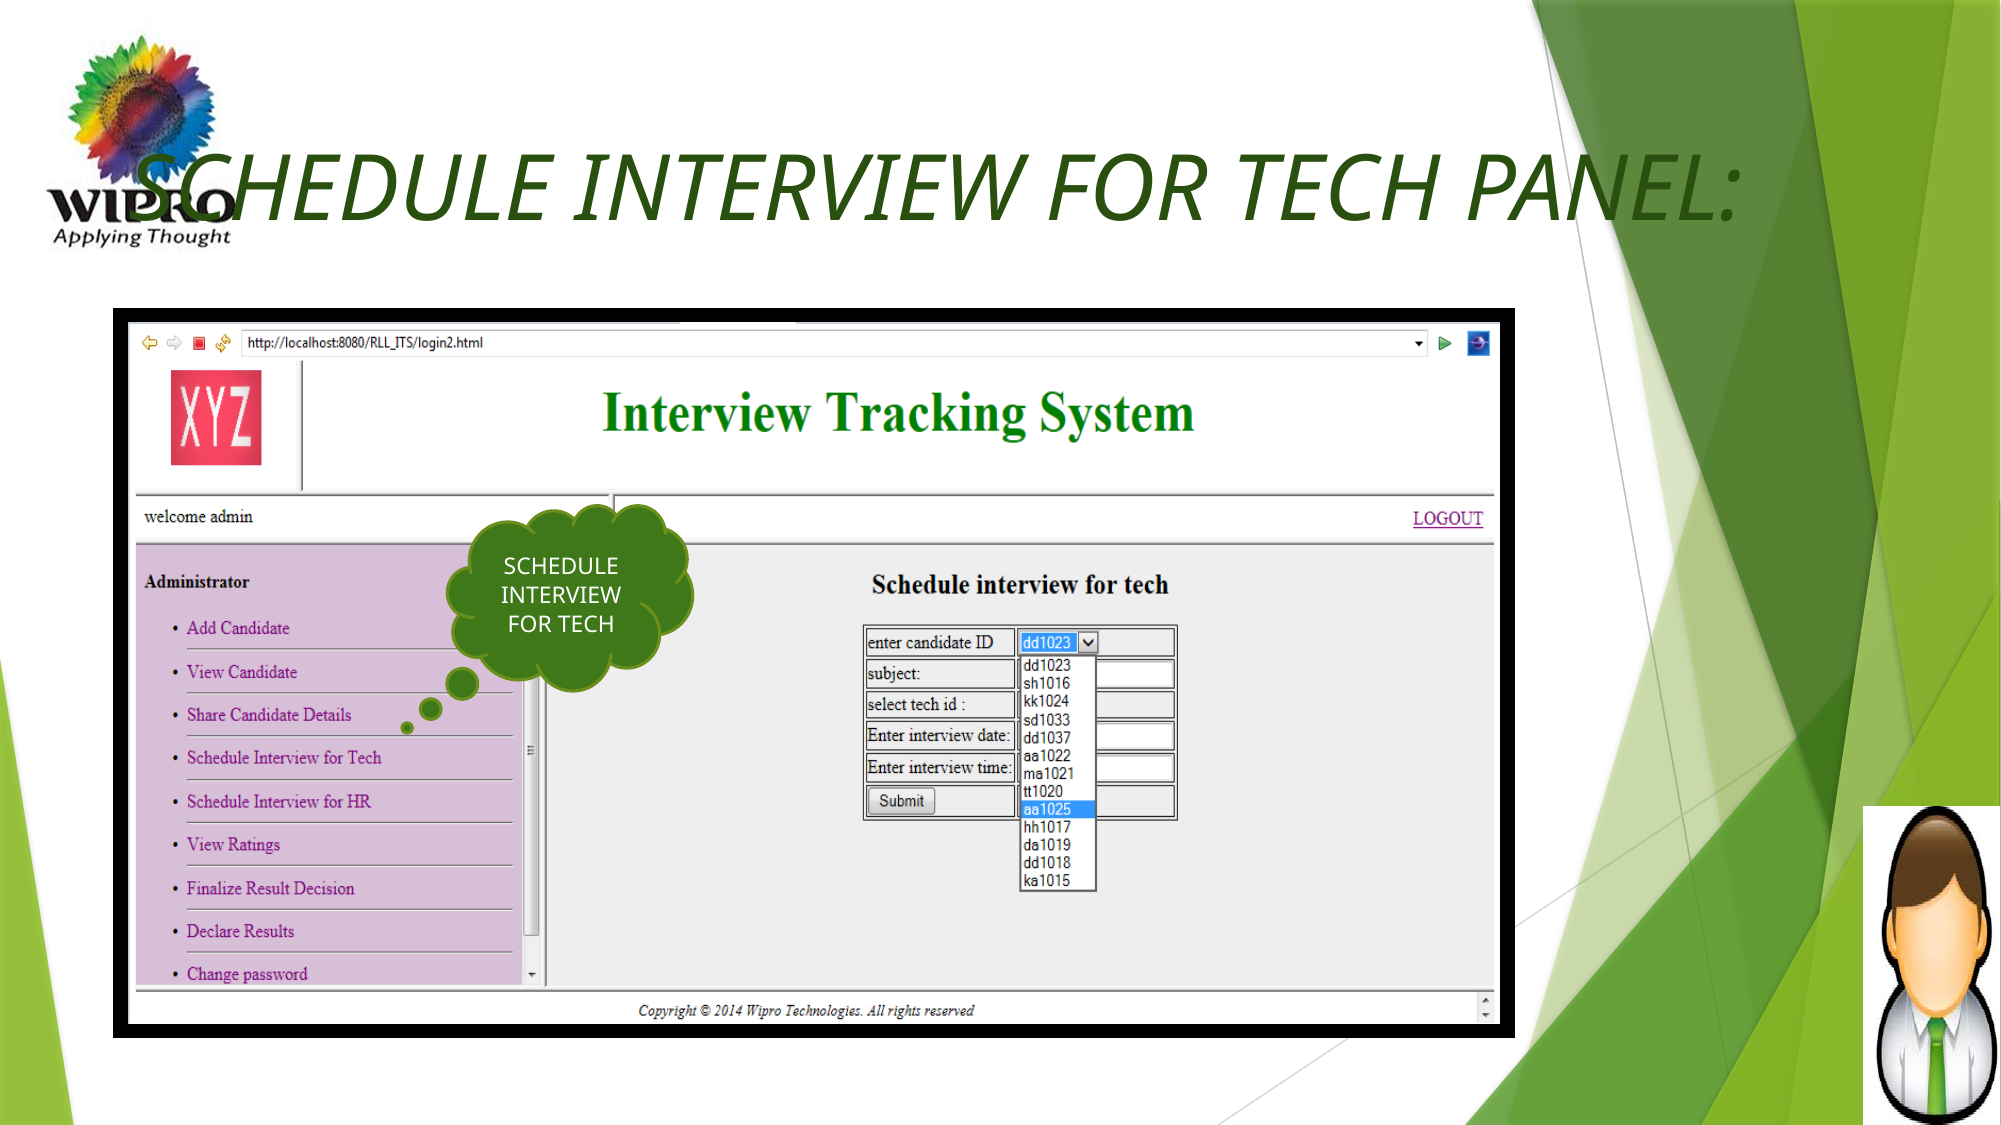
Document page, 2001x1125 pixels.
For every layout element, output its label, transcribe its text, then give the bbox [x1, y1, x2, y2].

picture [127, 321, 1501, 1024]
text_box SCHEDULE INTERVIEW FOR TECH PANEL: [287, 121, 1759, 246]
picture [0, 0, 283, 283]
picture [1862, 805, 2000, 1125]
